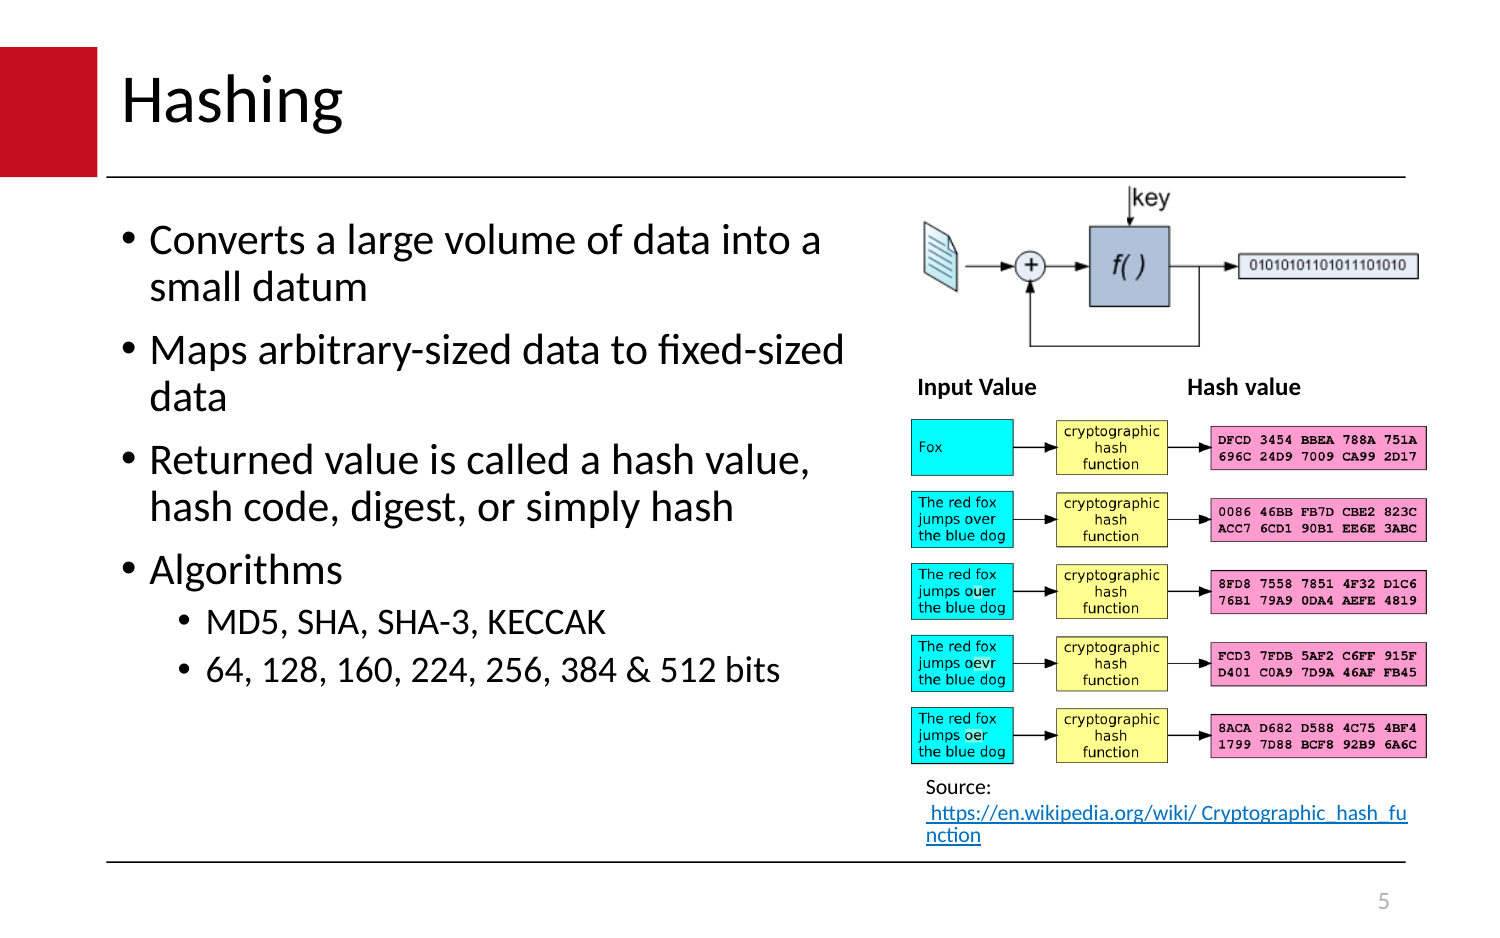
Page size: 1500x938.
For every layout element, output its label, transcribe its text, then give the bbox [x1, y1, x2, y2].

slide_number 5 [1101, 880, 1406, 918]
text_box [902, 363, 1435, 834]
title Hashing [106, 47, 1195, 154]
picture [923, 180, 1419, 347]
list Converts a large volume of data into a small datum Maps arbitrary-sized data to fixed-sized data Returned value is called a hash value, hash code, digest, or simply hash Algorithms MD5, SHA, SHA-3, KECCAK 64, 128, 160, 224, 256, 384 & 512 bits [106, 208, 897, 834]
